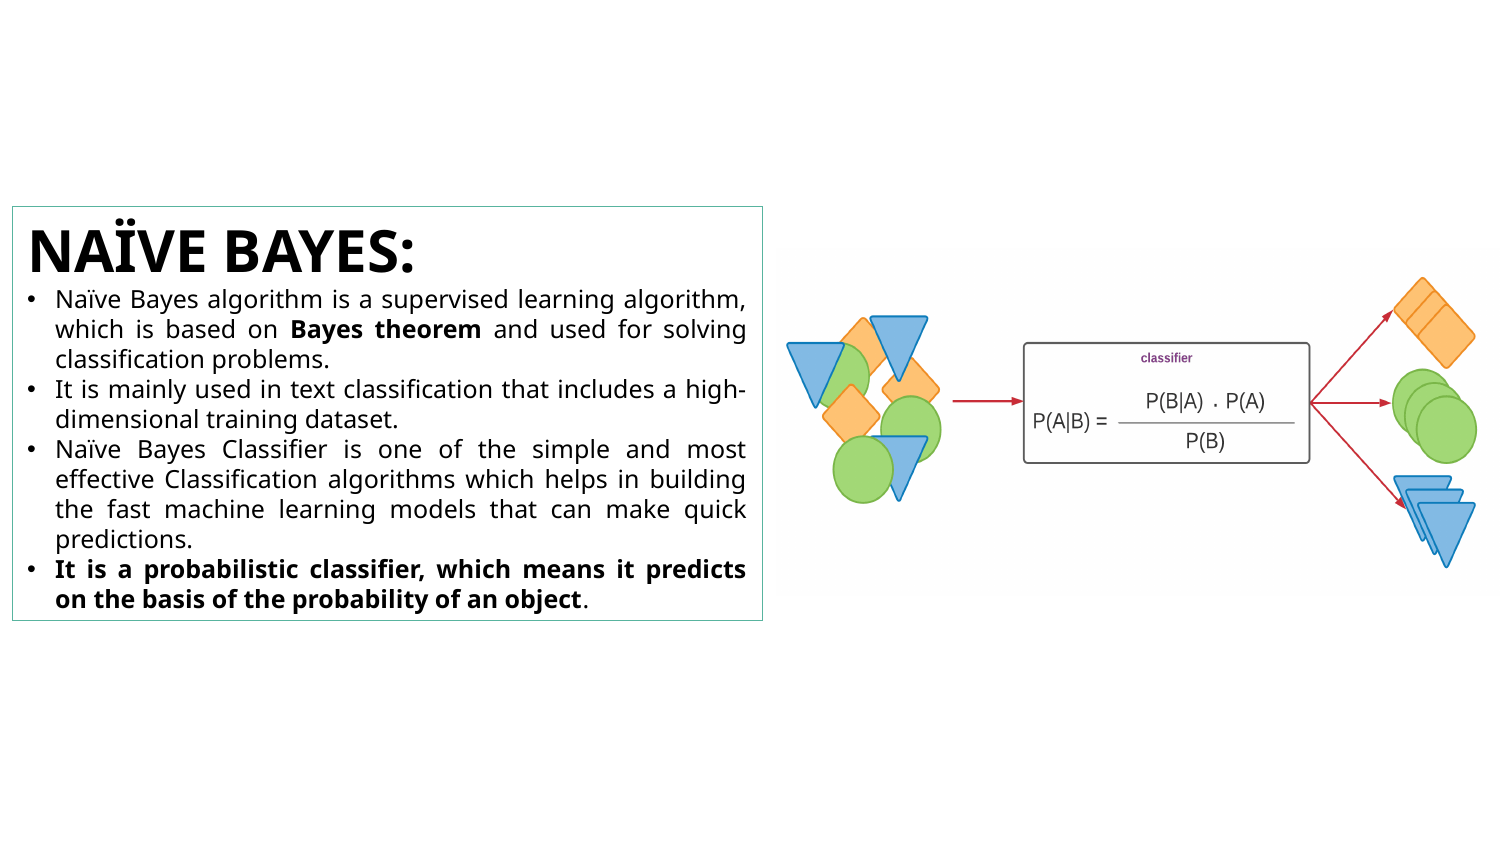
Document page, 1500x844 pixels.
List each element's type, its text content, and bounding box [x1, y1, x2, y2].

picture [775, 248, 1500, 596]
text_box NAÏVE BAYES: Naïve Bayes algorithm is a supervised learning algorithm, which is based on Bayes theorem and used for solving classification problems. It is mainly used in text classification that includes a high-dimensional training dataset. Naïve Bayes Classifier is one of the simple and most effective Classification algorithms which helps in building the fast machine learning models that can make quick predictions. It is a probabilistic classifier, which means it predicts on the basis of the probability of an object. [12, 206, 763, 621]
